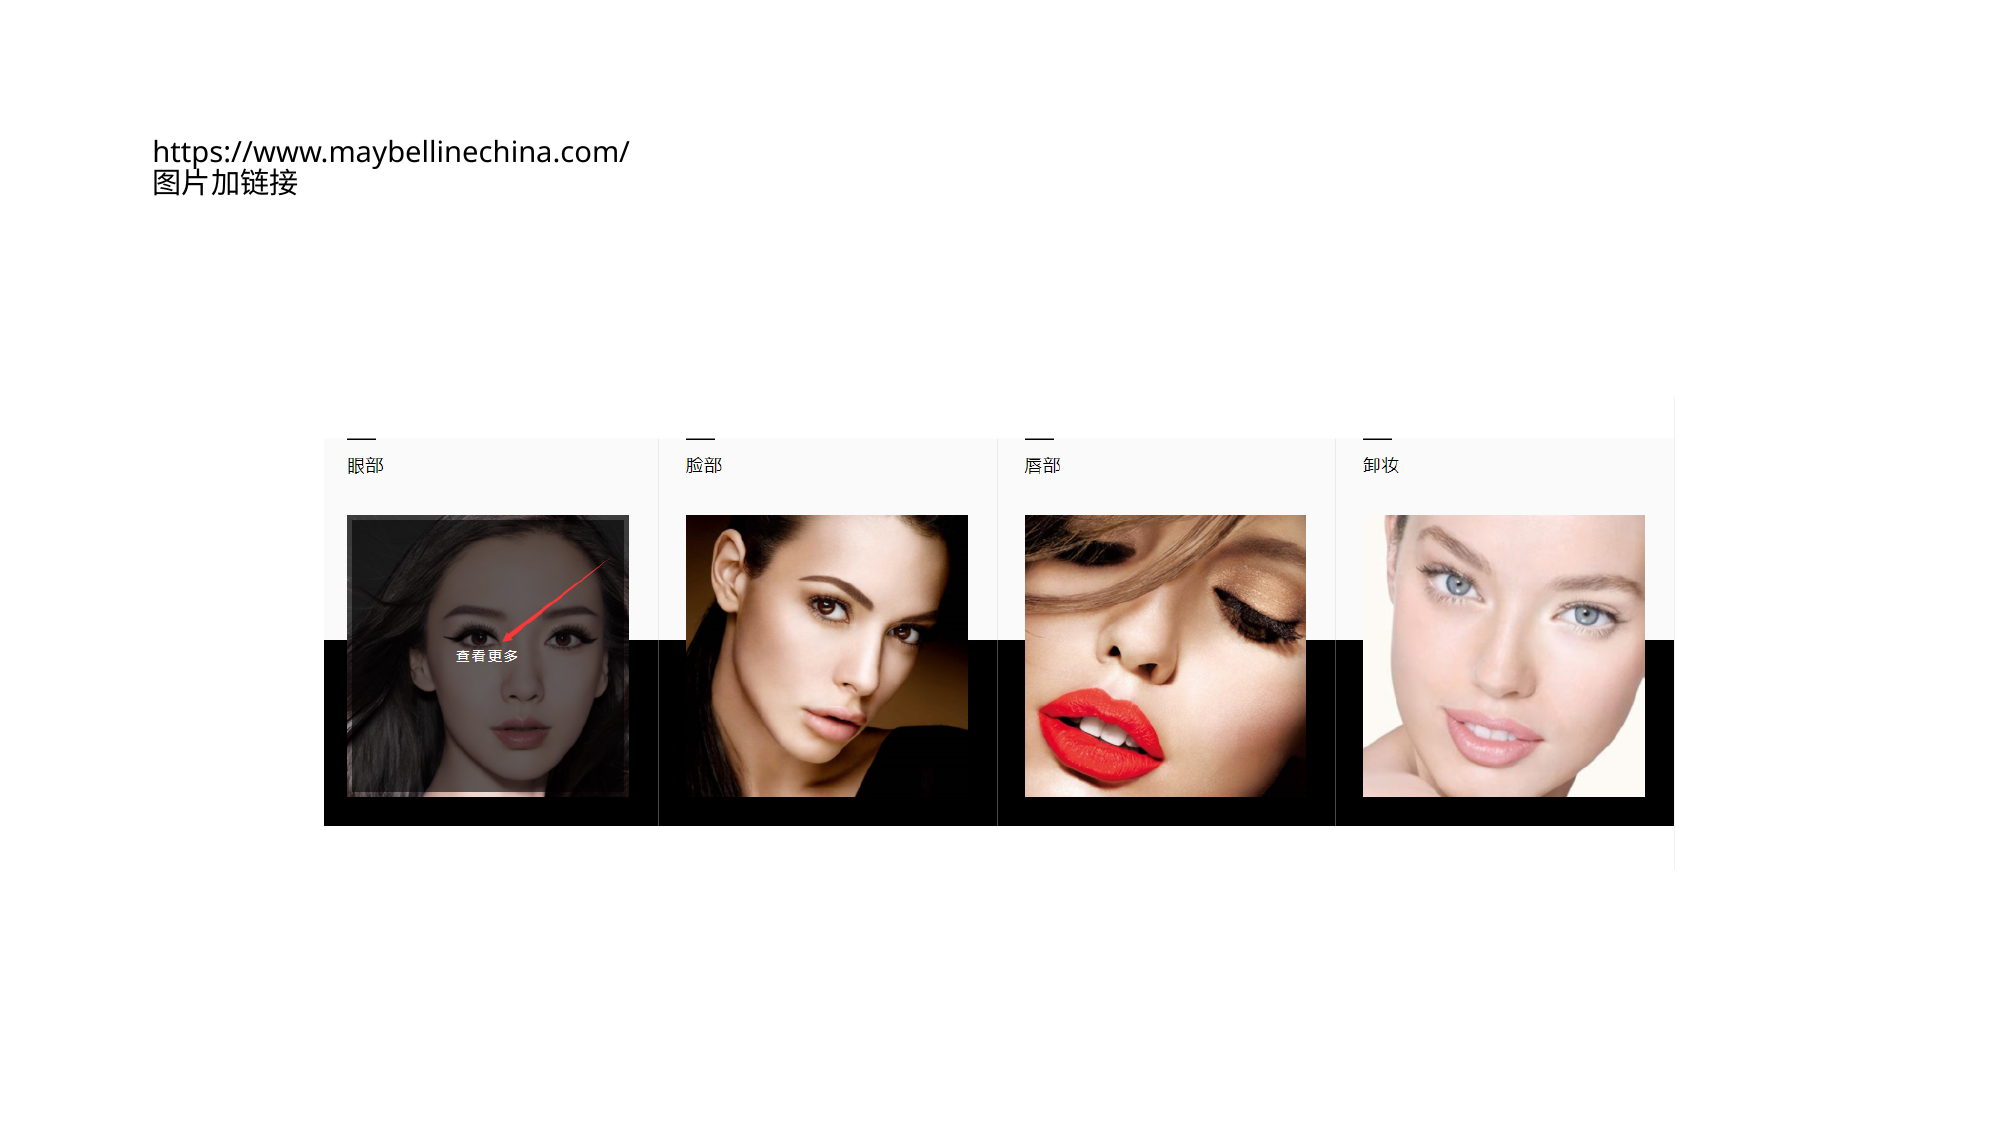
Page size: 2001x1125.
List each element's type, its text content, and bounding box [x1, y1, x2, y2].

title https://www.maybellinechina.com/ 图片加链接 [137, 59, 1863, 278]
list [324, 397, 1675, 870]
